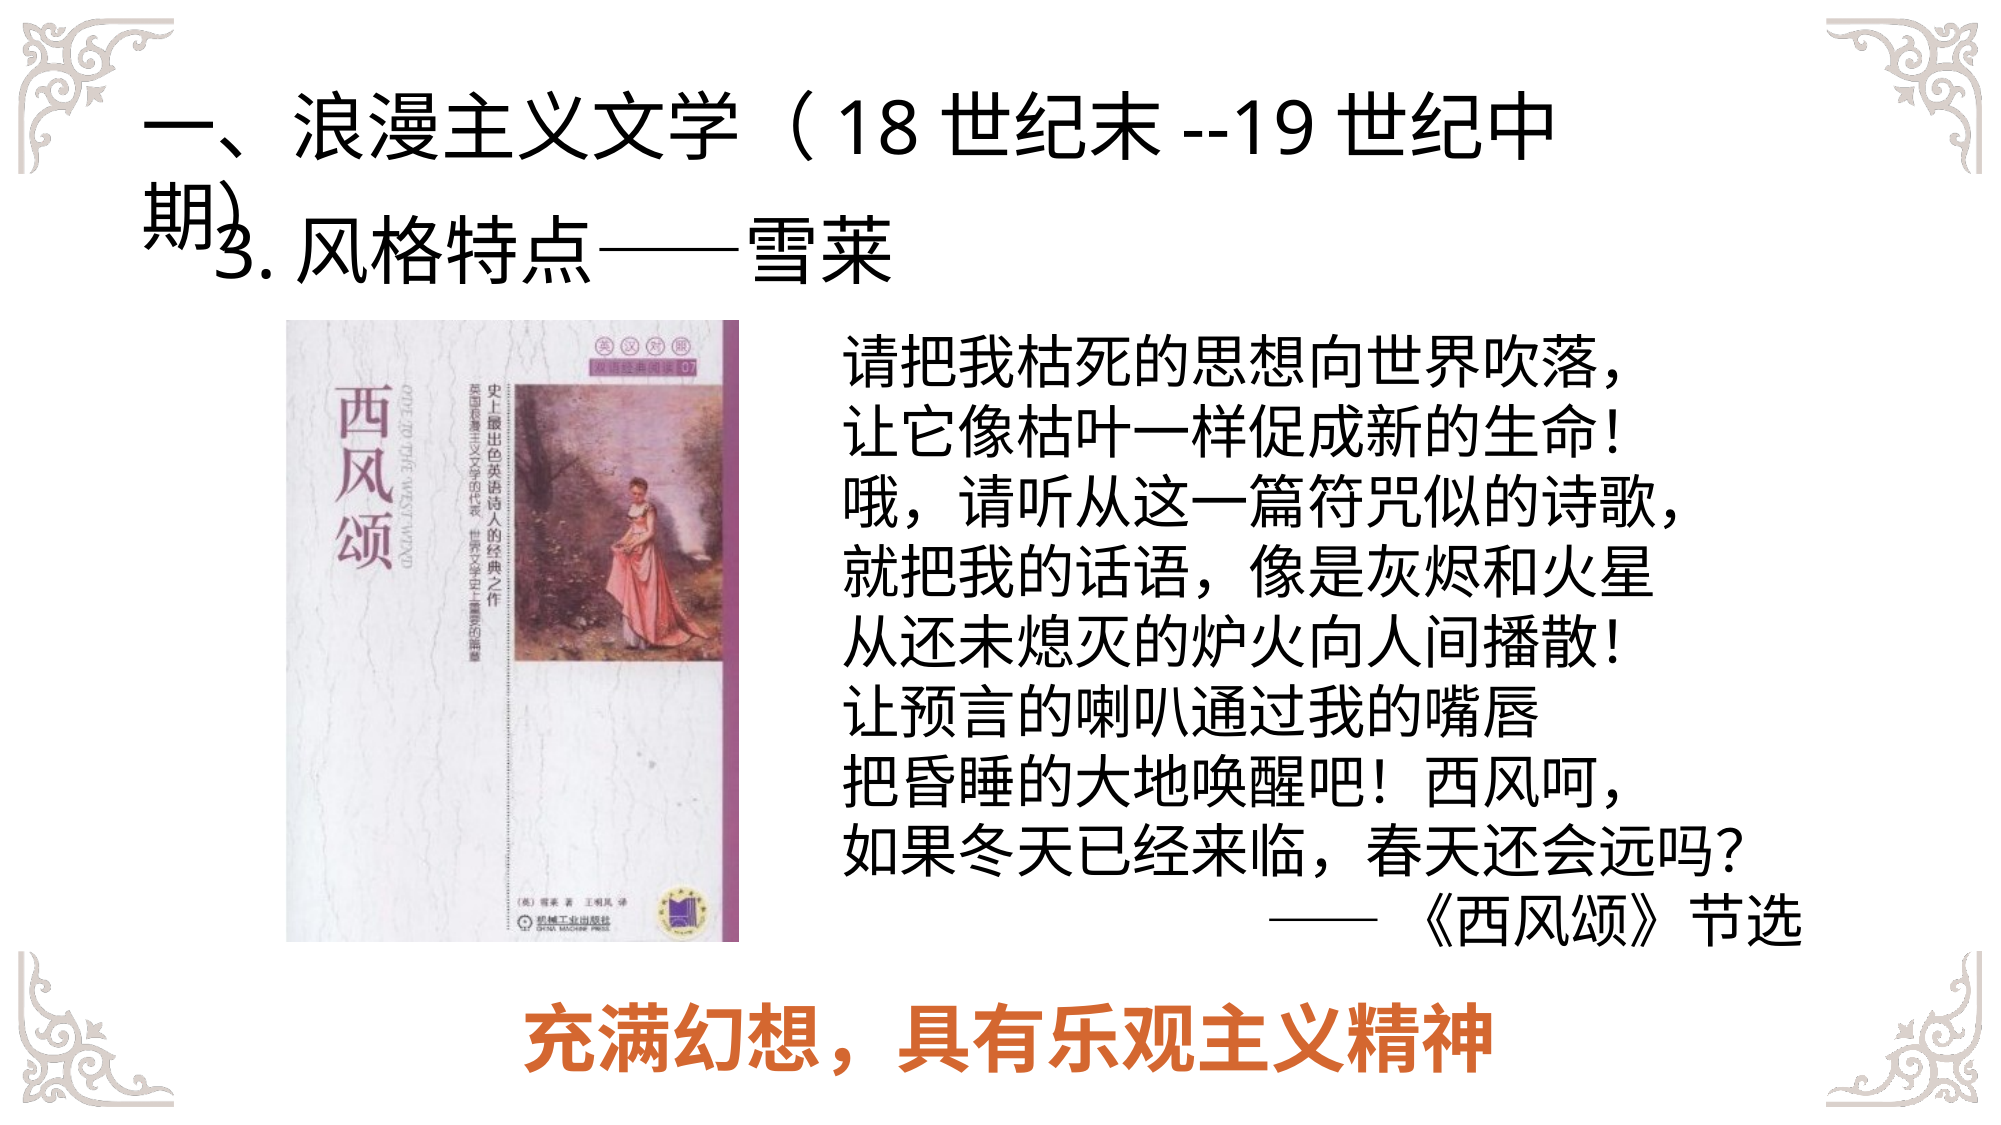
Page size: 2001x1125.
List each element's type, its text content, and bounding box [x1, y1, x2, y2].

text_box 3.风格特点——雪莱 [198, 195, 924, 301]
picture [1826, 951, 1982, 1107]
picture [285, 320, 739, 942]
text_box 请把我枯死的思想向世界吹落， 让它像枯叶一样促成新的生命！ 哦，请听从这一篇符咒似的诗歌， 就把我的话语，像是灰烬和火星 从还未熄灭的炉火向人间播散！ 让预言的喇叭通过我的嘴唇 把昏睡的大地唤醒吧！西风呵， 如果冬天已经来临，春天还会远吗？ ——《西风颂》节选 [826, 317, 1819, 962]
picture [19, 19, 174, 174]
picture [19, 952, 174, 1107]
text_box 充满幻想，具有乐观主义精神 [137, 984, 1882, 1089]
picture [1827, 19, 1982, 174]
text_box 一、浪漫主义文学（18世纪末--19世纪中期） [127, 71, 1575, 267]
